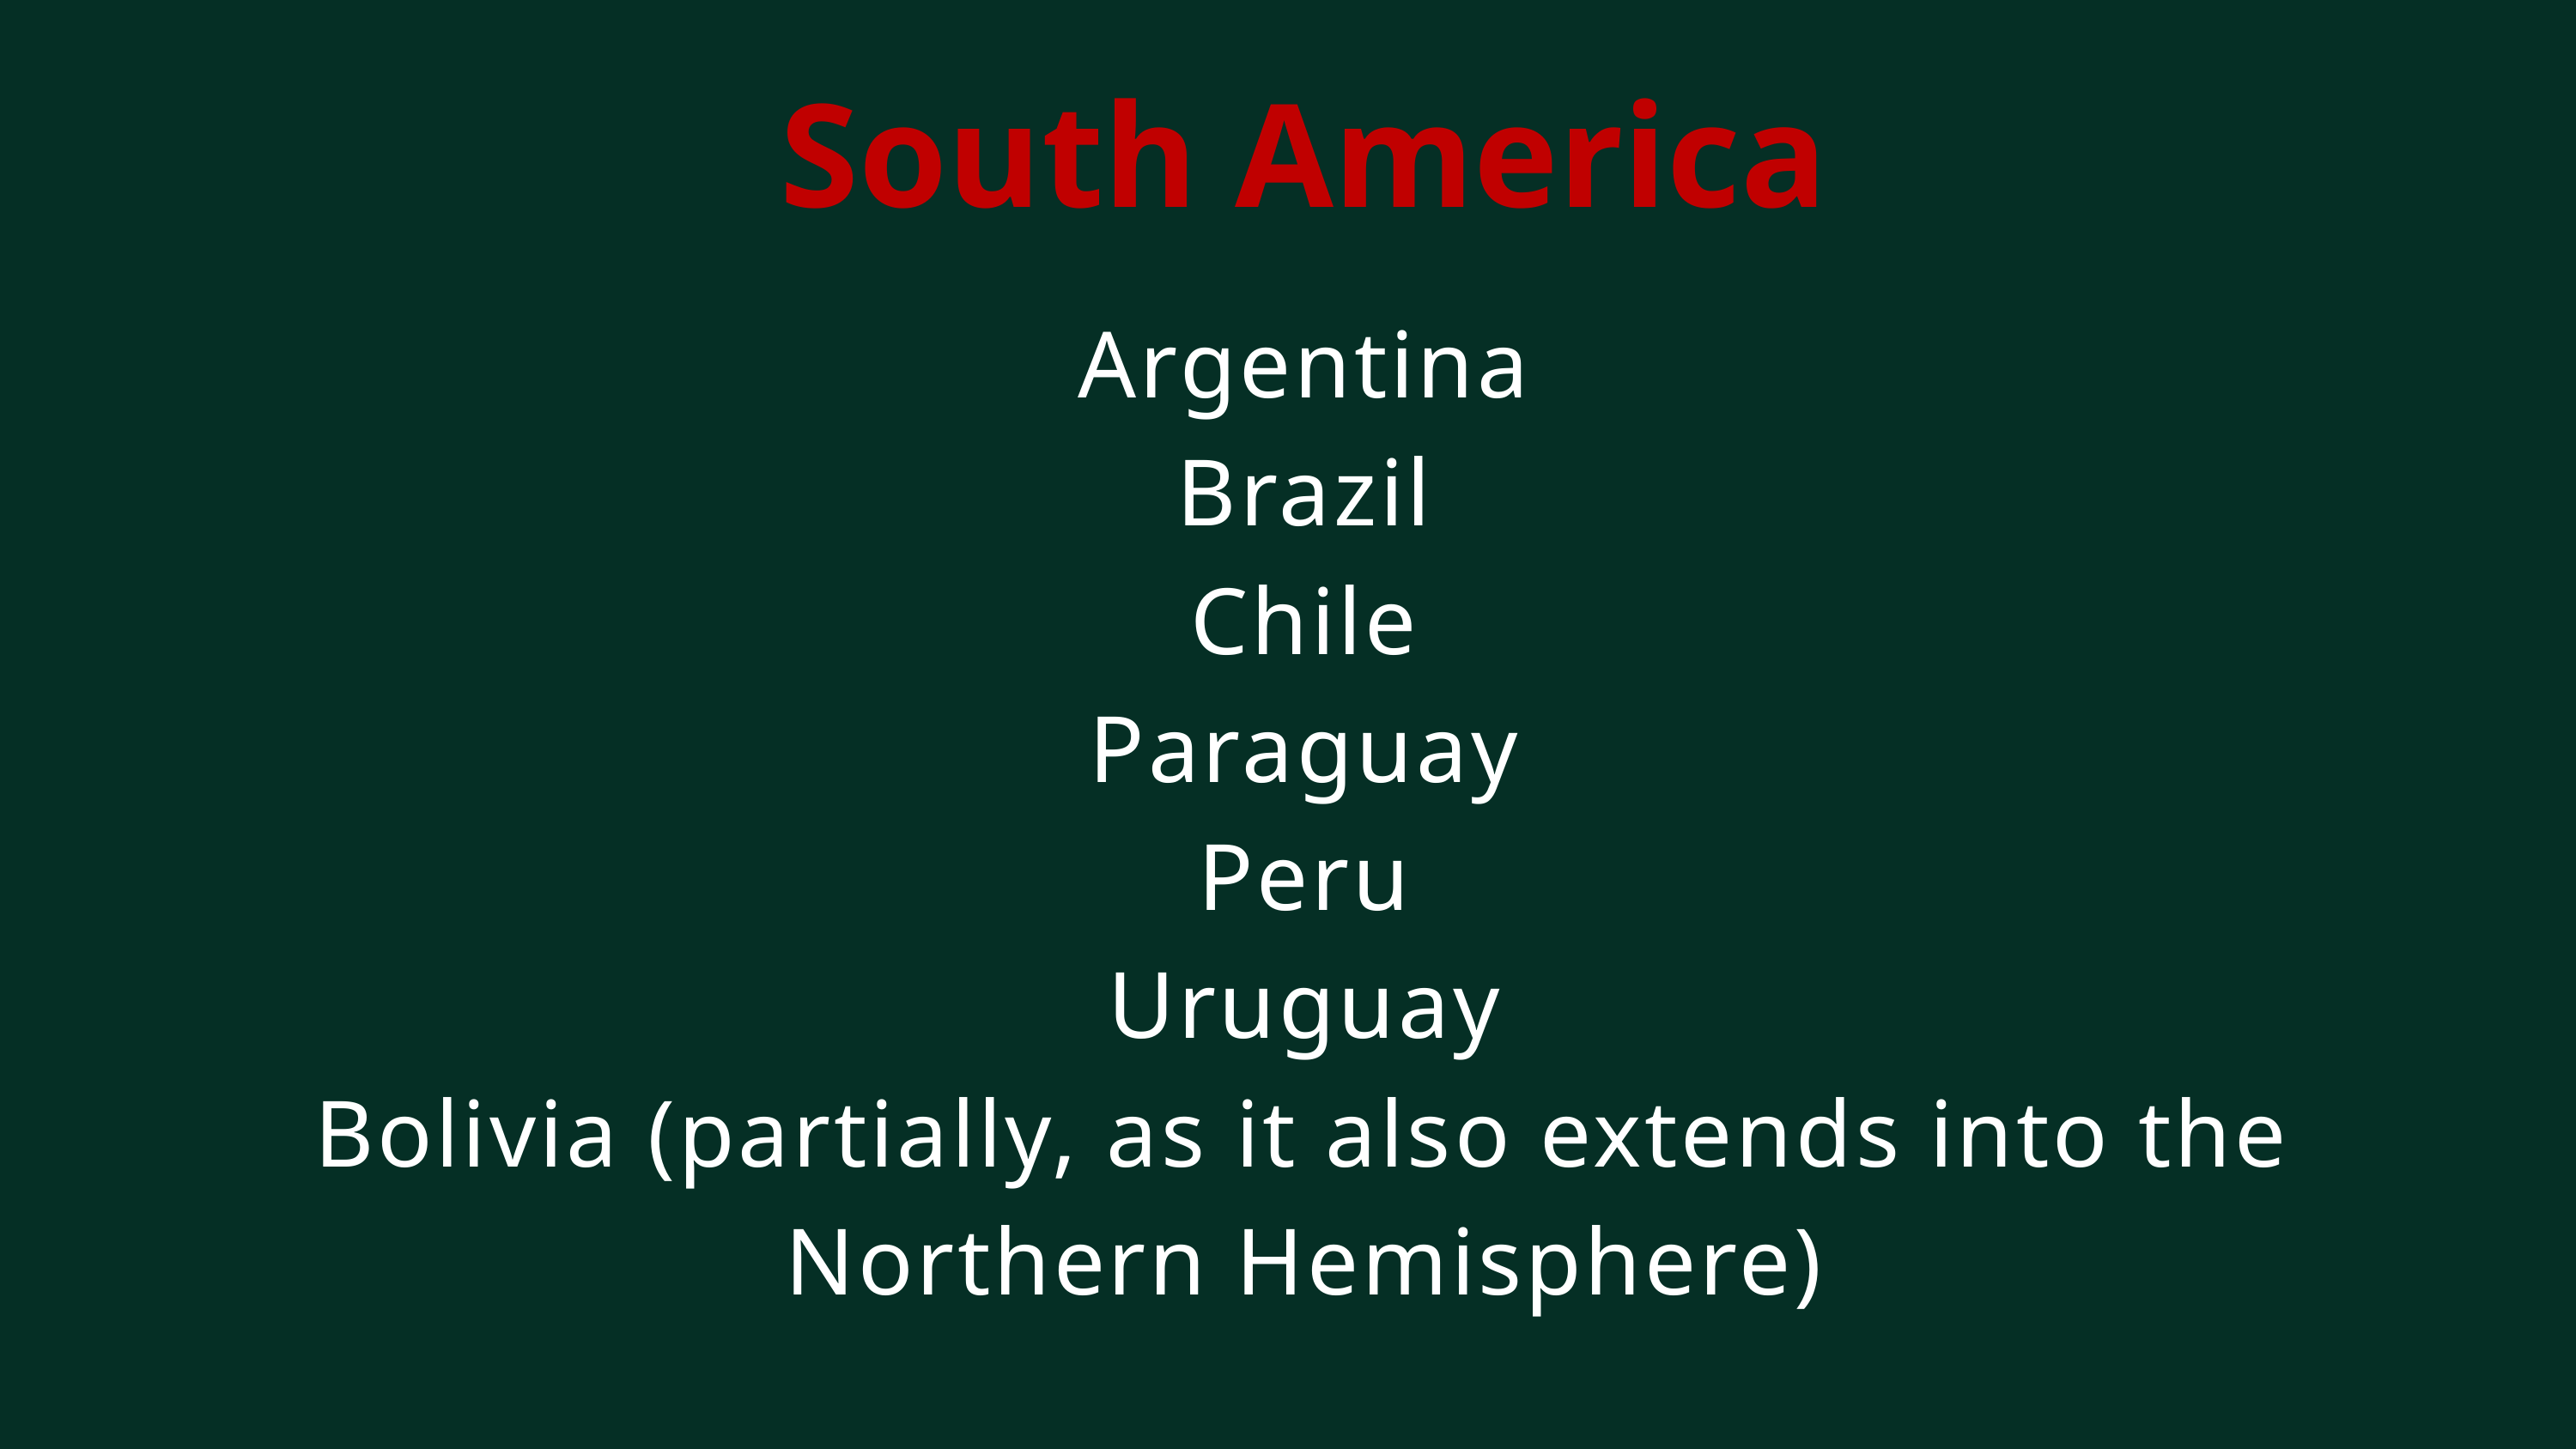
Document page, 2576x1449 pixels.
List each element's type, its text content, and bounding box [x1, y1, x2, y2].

text_box Argentina Brazil Chile Paraguay Peru Uruguay Bolivia (partially, as it also extends into the Northern Hemisphere) [204, 288, 2404, 1314]
text_box South America [370, 80, 2239, 237]
